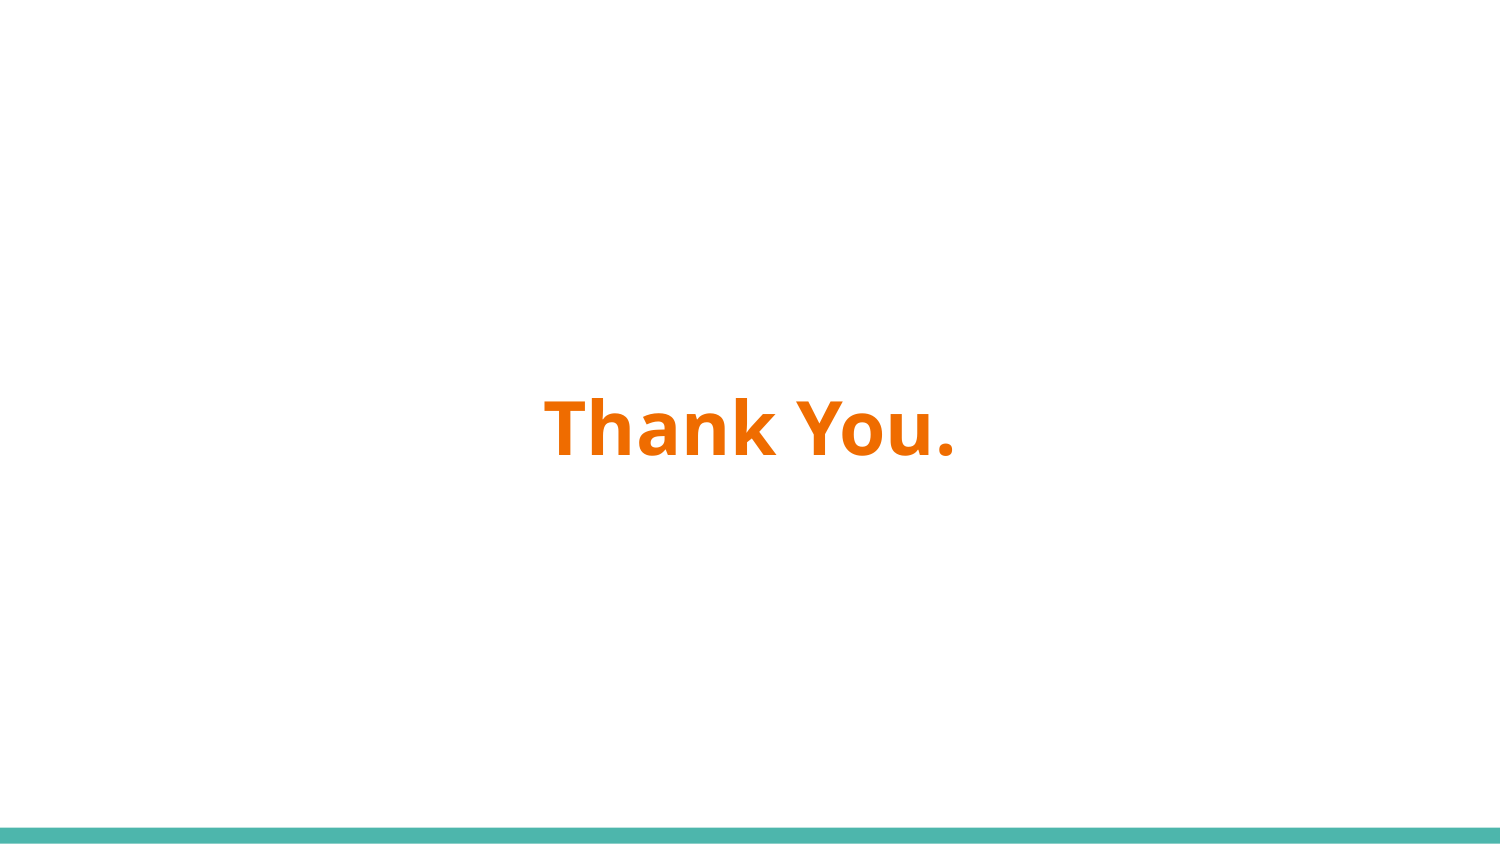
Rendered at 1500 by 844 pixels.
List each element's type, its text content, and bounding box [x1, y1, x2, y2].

title Thank You. [51, 365, 1449, 460]
